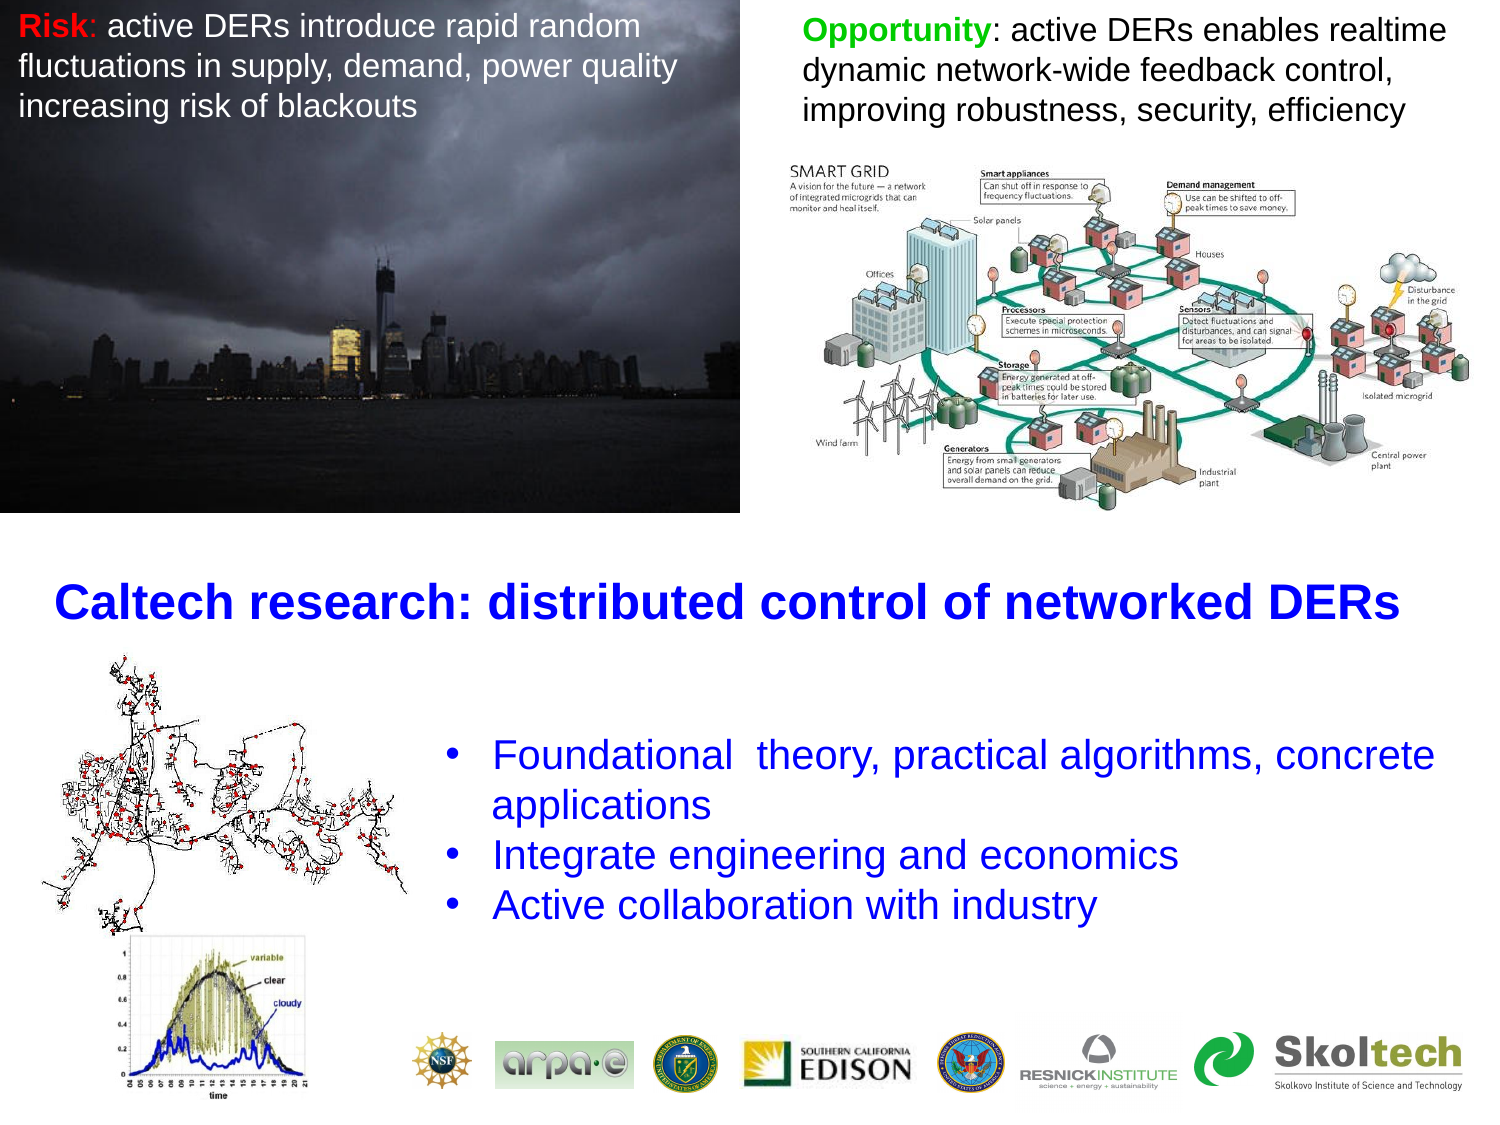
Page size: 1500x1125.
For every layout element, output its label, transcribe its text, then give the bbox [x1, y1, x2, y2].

text_box Caltech research: distributed control of networked DERs [39, 561, 1445, 637]
text_box Foundational theory, practical algorithms, concrete applications Integrate engineering and economics Active collaboration with industry [464, 720, 1463, 936]
picture [0, 0, 740, 513]
picture [0, 637, 460, 1101]
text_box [412, 1012, 1463, 1113]
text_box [774, 0, 1488, 526]
